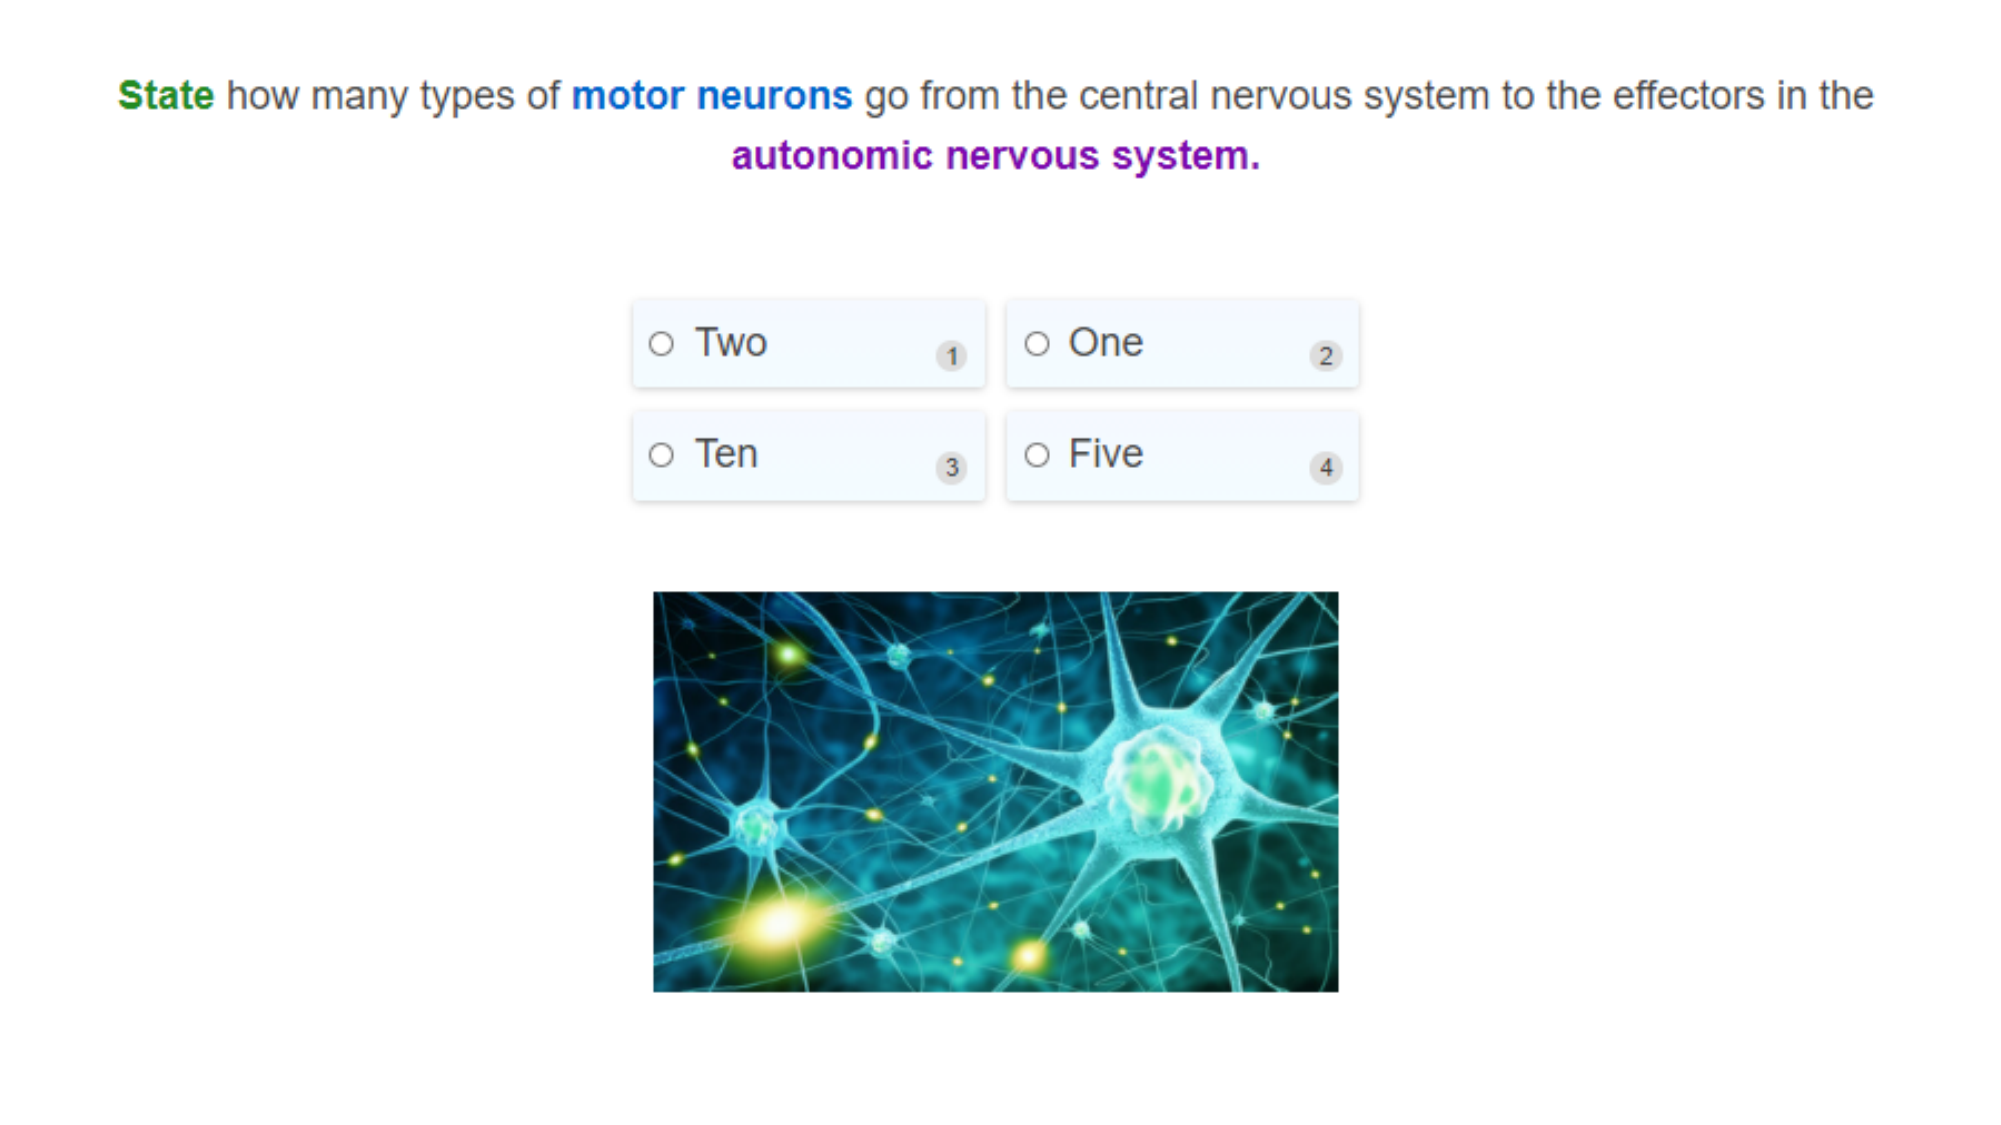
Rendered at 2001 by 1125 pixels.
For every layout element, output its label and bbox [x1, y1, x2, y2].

picture [98, 54, 1893, 1044]
